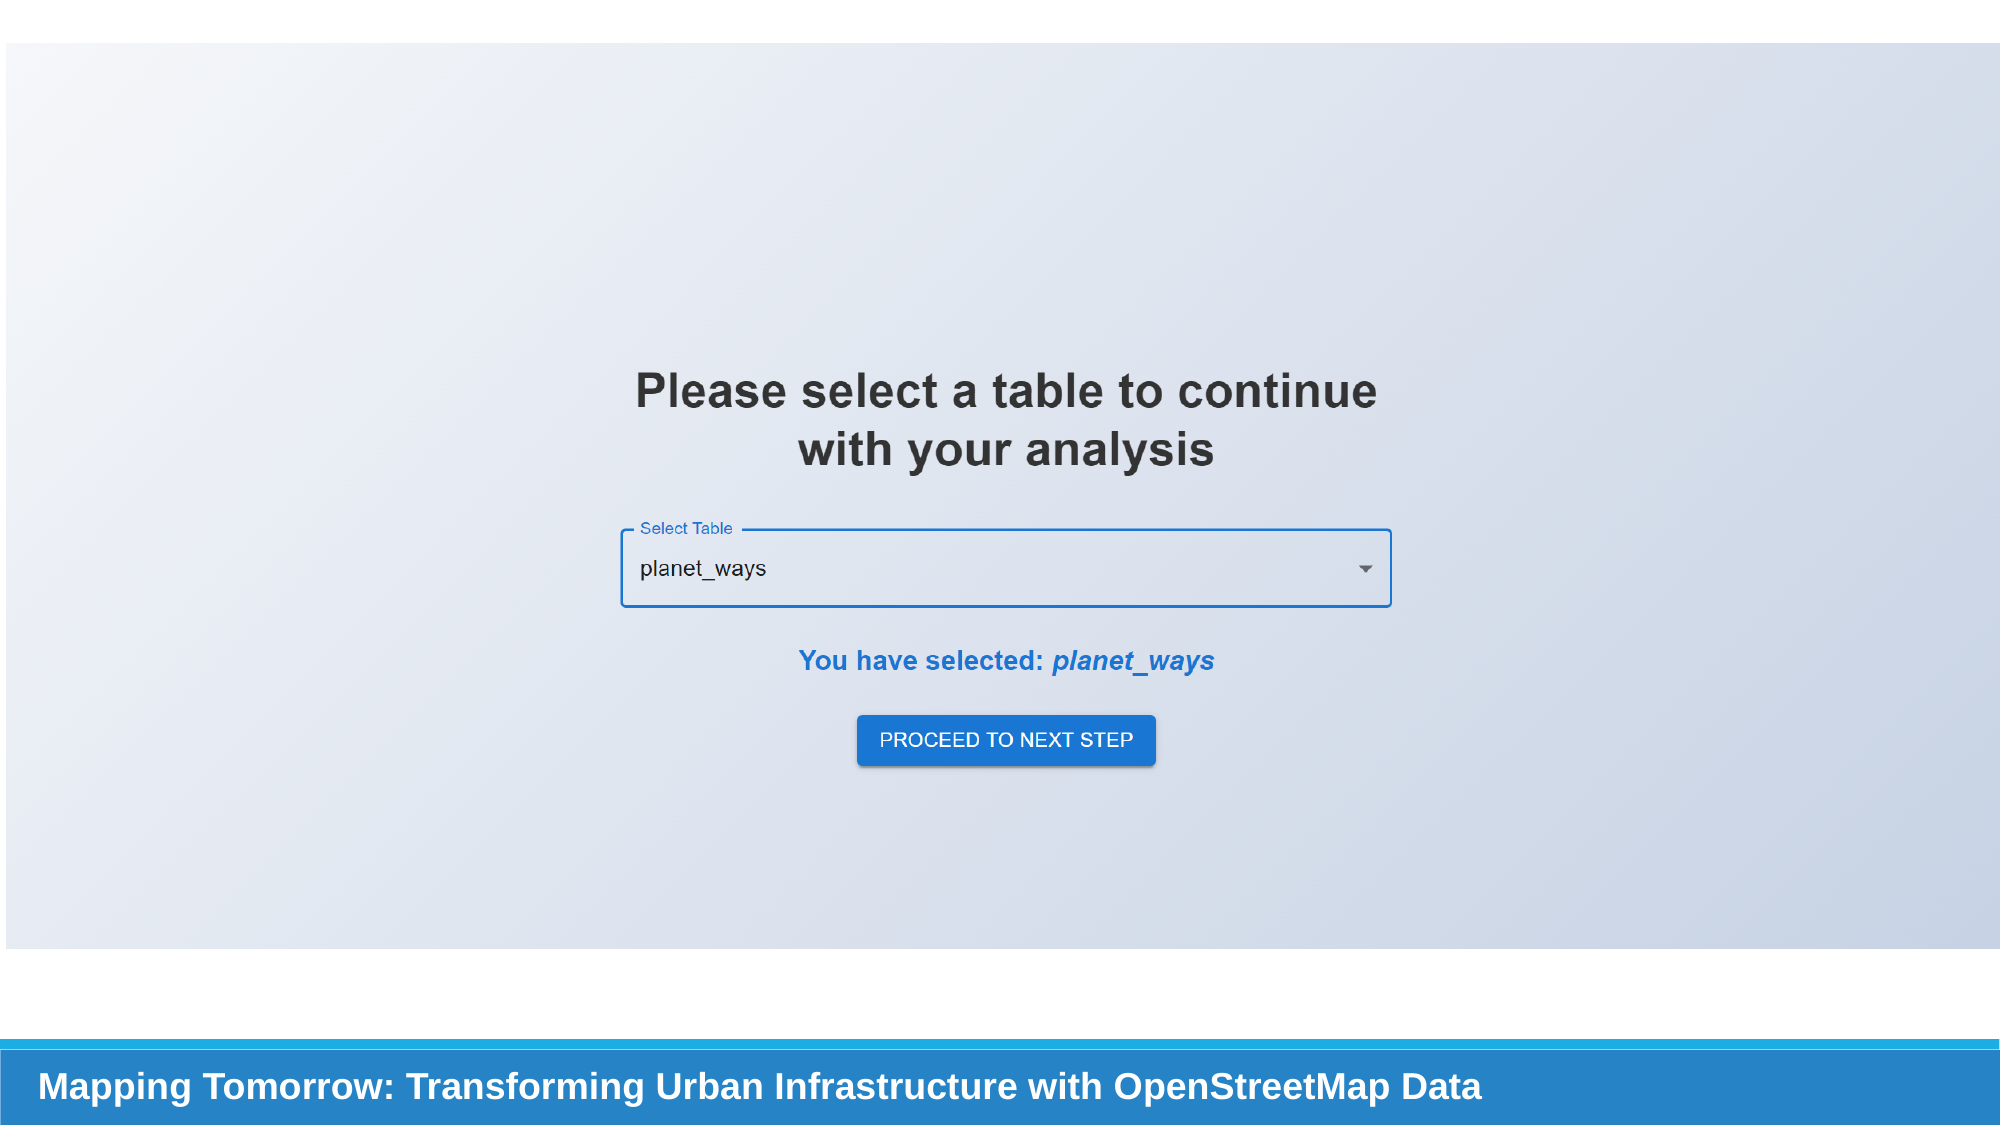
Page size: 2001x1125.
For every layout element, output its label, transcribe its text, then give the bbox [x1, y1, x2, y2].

picture [0, 41, 2000, 950]
text_box Mapping Tomorrow: Transforming Urban Infrastructure with OpenStreetMap Data [23, 1054, 1782, 1115]
